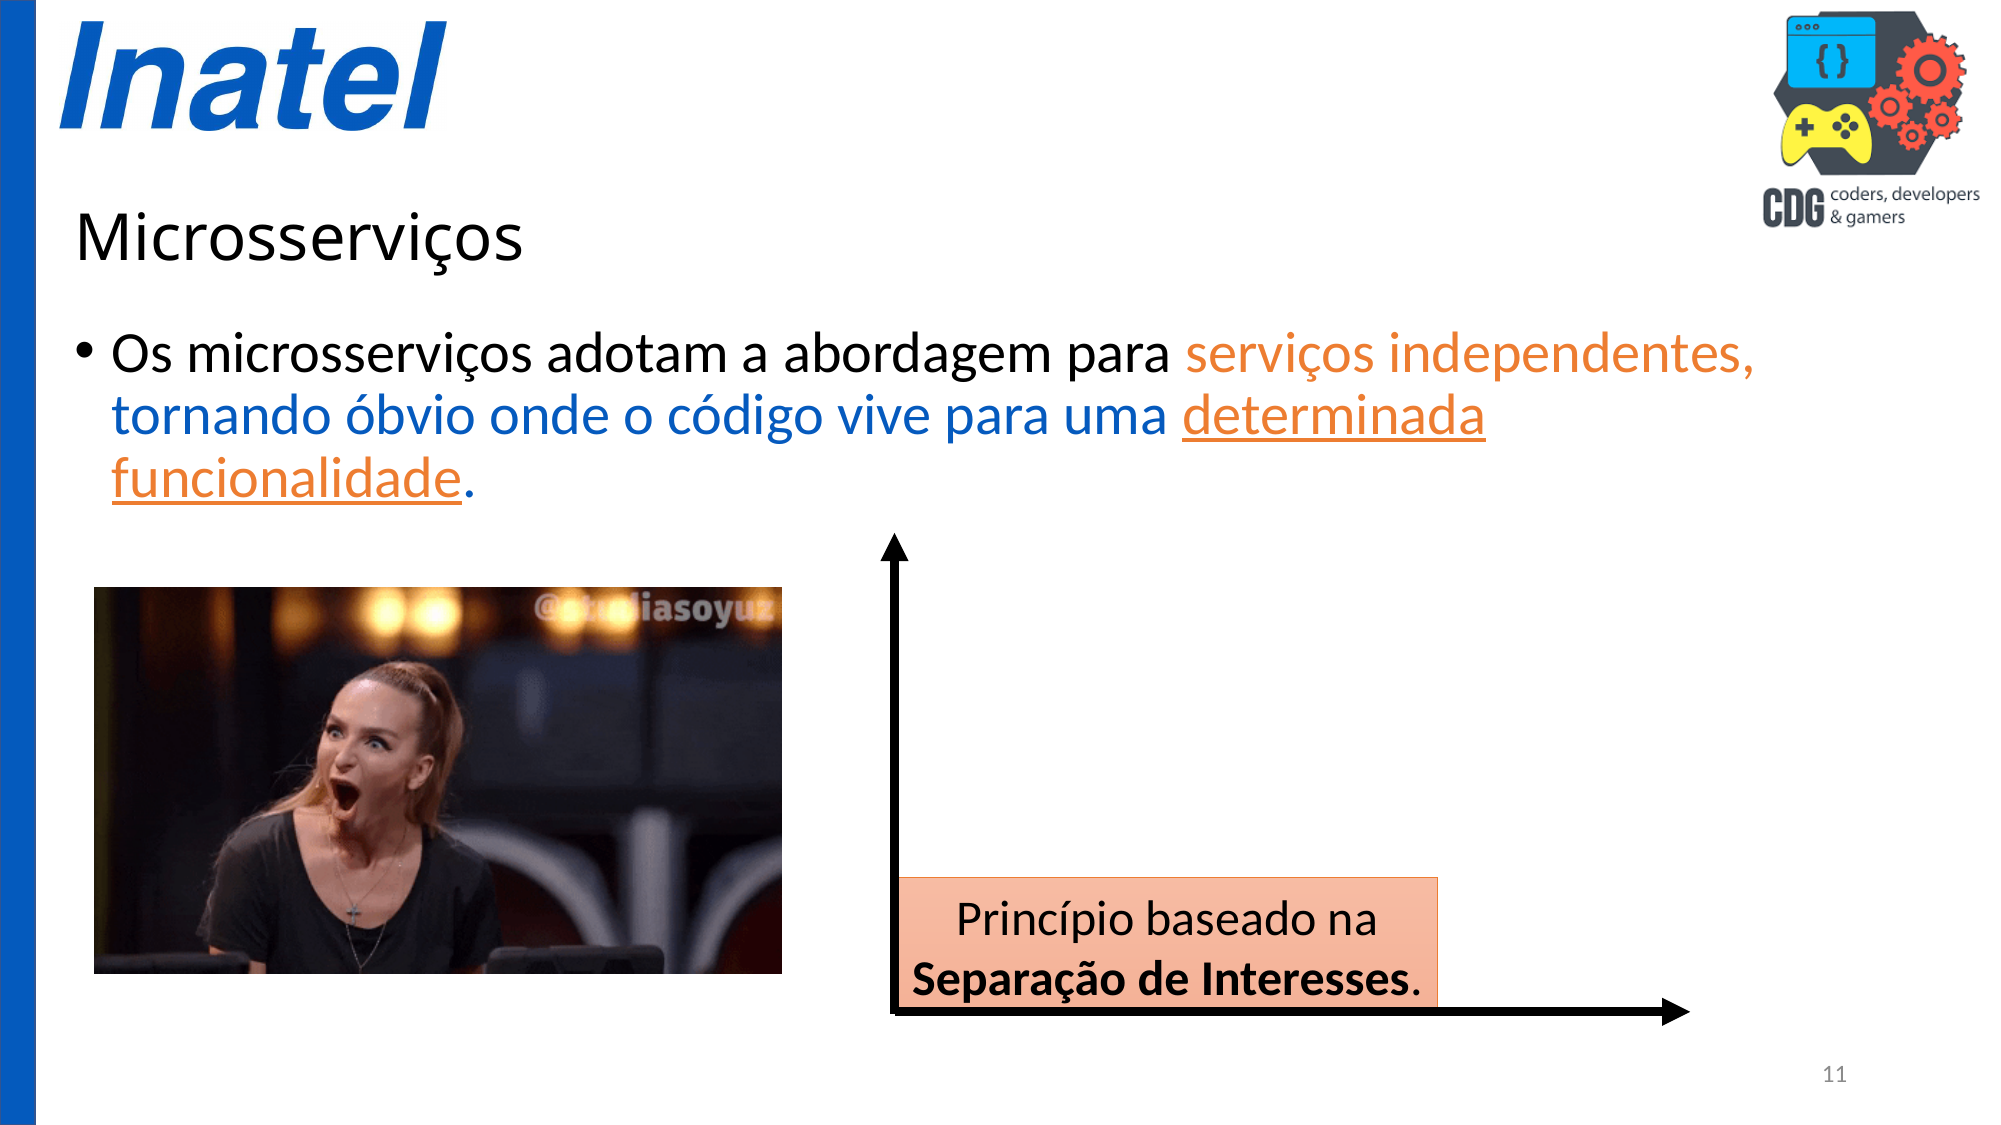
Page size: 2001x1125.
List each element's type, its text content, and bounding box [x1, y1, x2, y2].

picture [59, 21, 447, 131]
picture [93, 587, 782, 974]
text_box Princípio baseado na Separação de Interesses. [899, 877, 1438, 1007]
picture [1752, 2, 1989, 239]
list Os microsserviços adotam a abordagem para serviços independentes, tornando óbvio onde o código vive para uma determinada funcionalidade. E, mantendo esse serviço focado em um limite explícito, evitamos a tentação de crescer muito, com todas as dificuldades associadas que isso pode introduzir. [59, 314, 1848, 825]
title Microsserviços [59, 196, 1848, 282]
slide_number 11 [1412, 1042, 1863, 1103]
